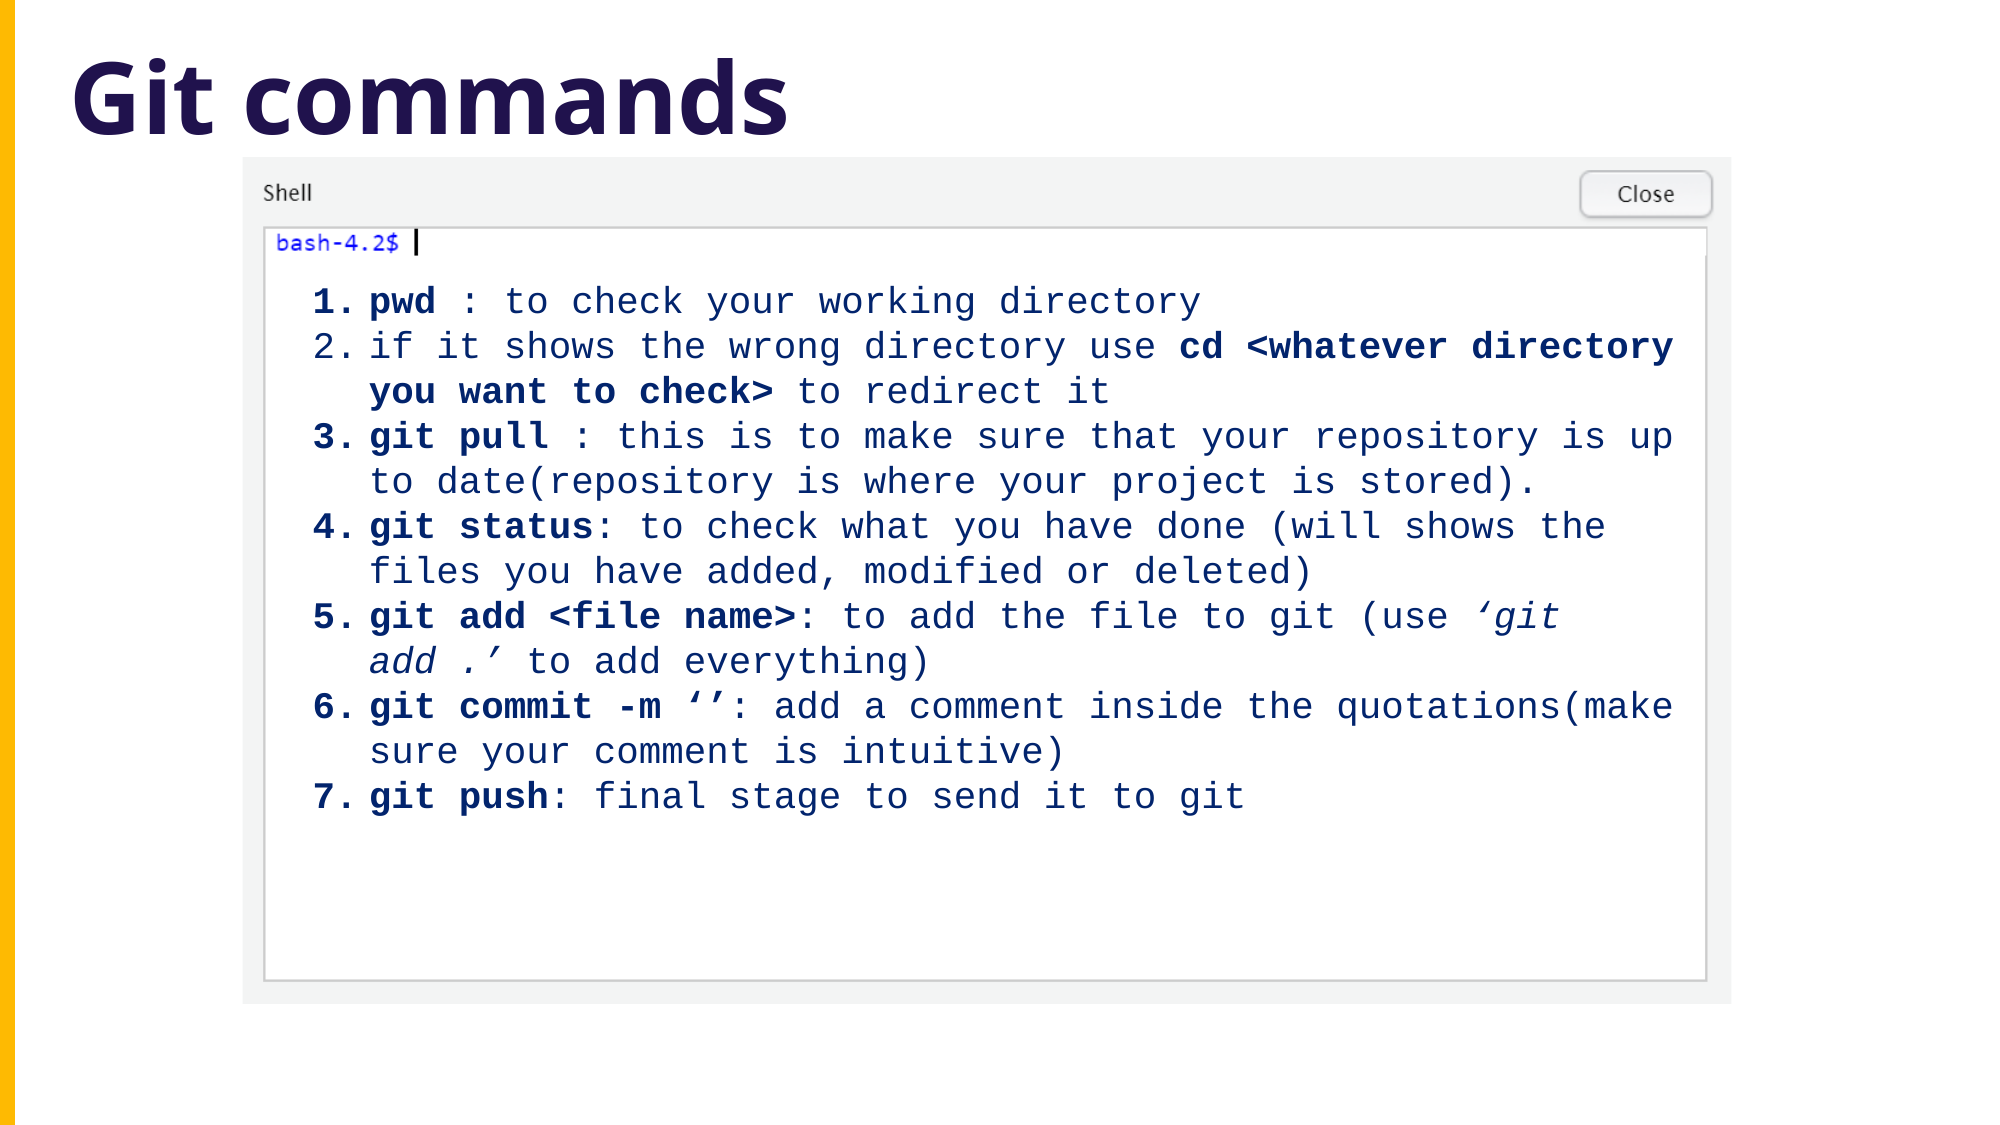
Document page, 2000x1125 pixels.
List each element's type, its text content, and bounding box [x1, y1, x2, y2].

text_box Git commands [55, 26, 1587, 213]
picture [242, 157, 1732, 1004]
